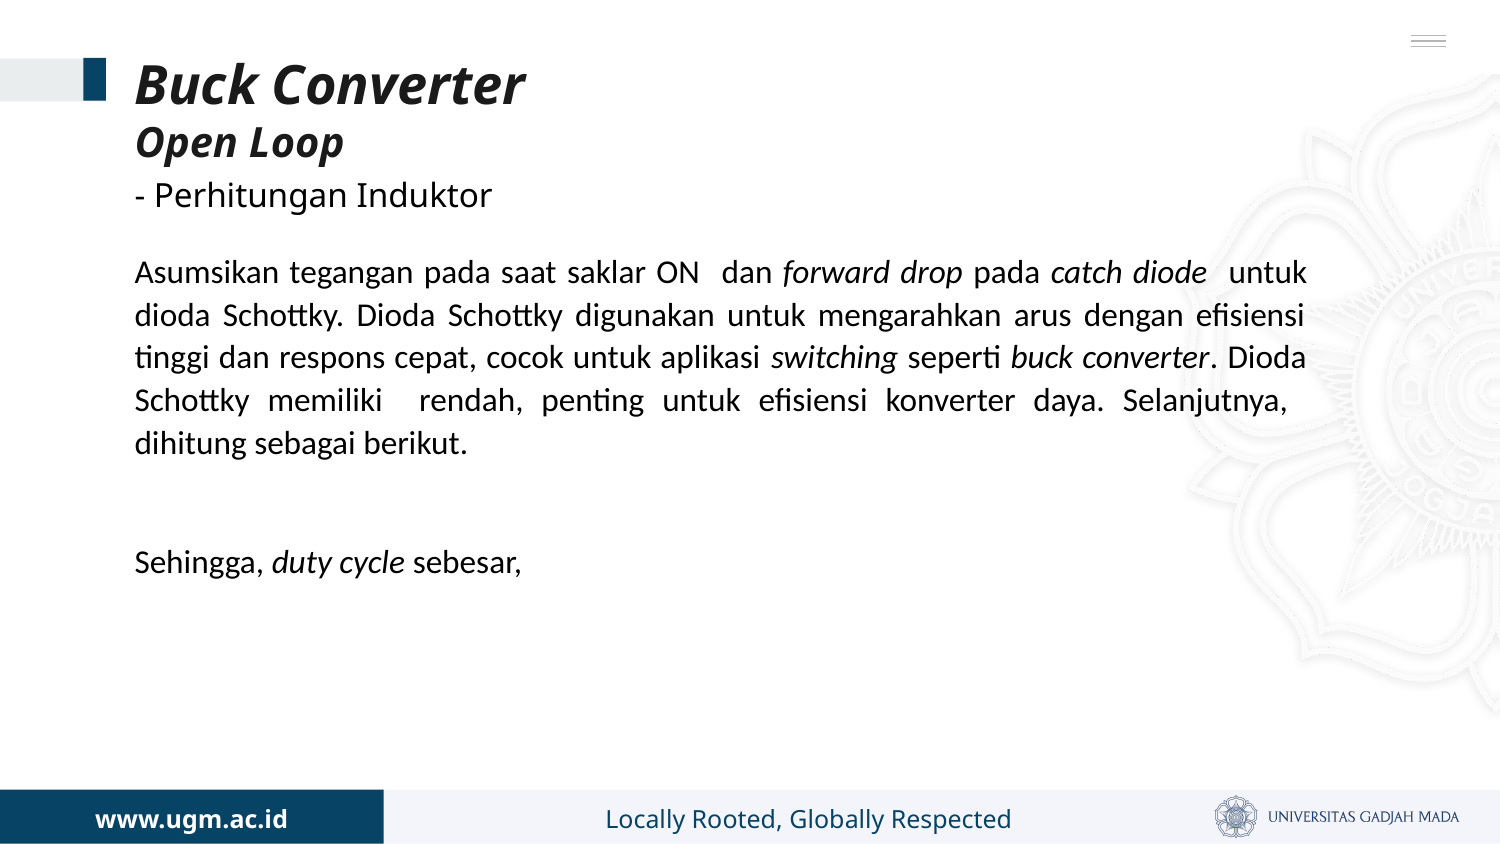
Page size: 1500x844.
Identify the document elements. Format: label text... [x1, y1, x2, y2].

picture [1174, 779, 1500, 844]
title Buck Converter Open Loop [119, 35, 1381, 124]
